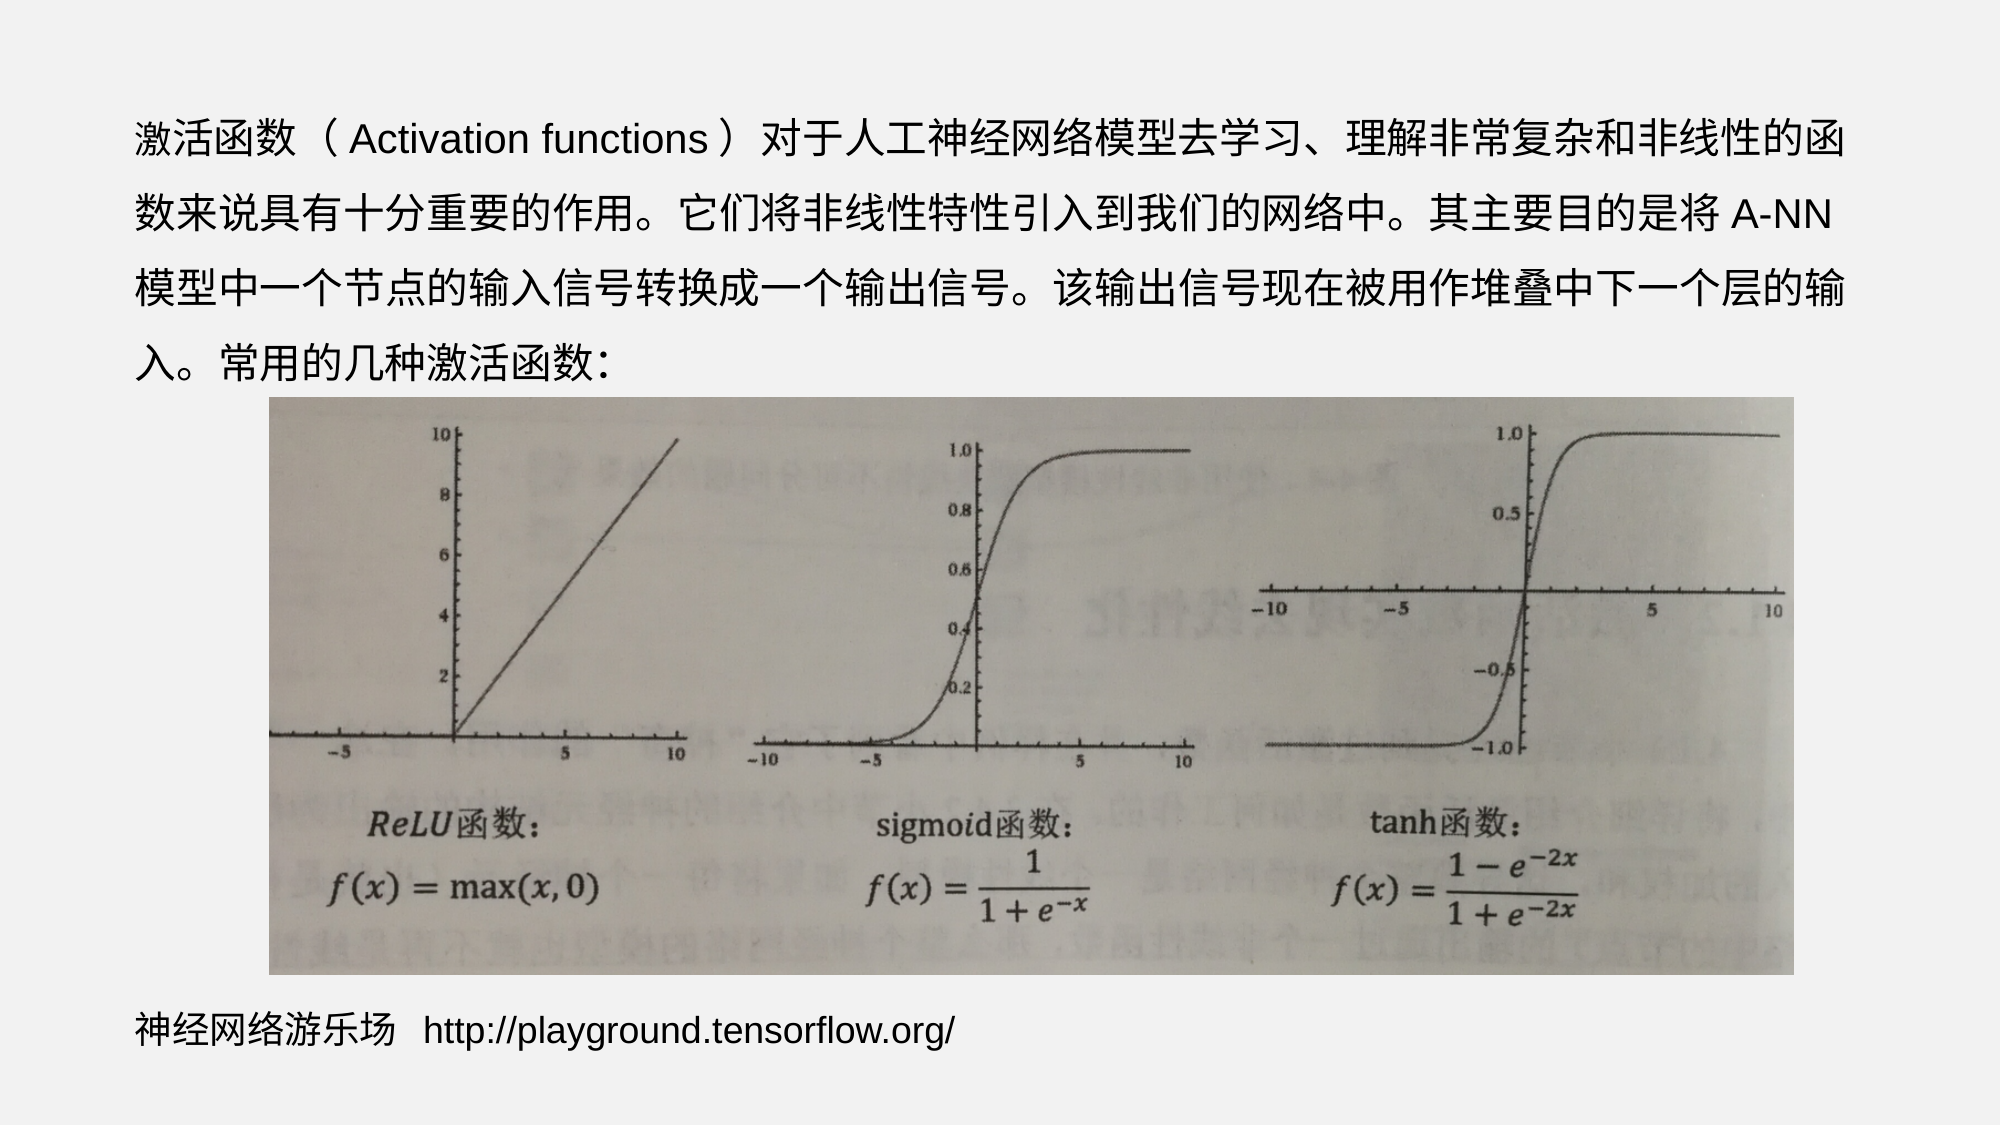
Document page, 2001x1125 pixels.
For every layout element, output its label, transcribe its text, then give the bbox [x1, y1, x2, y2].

picture [269, 397, 1794, 975]
text_box 激活函数（Activation functions）对于人工神经网络模型去学习、理解非常复杂和非线性的函数来说具有十分重要的作用。它们将非线性特性引入到我们的网络中。其主要目的是将A-NN模型中一个节点的输入信号转换成一个输出信号。该输出信号现在被用作堆叠中下一个层的输入。常用的几种激活函数： [119, 79, 1881, 395]
text_box 神经网络游乐场 http://playground.tensorflow.org/ [119, 998, 1059, 1059]
